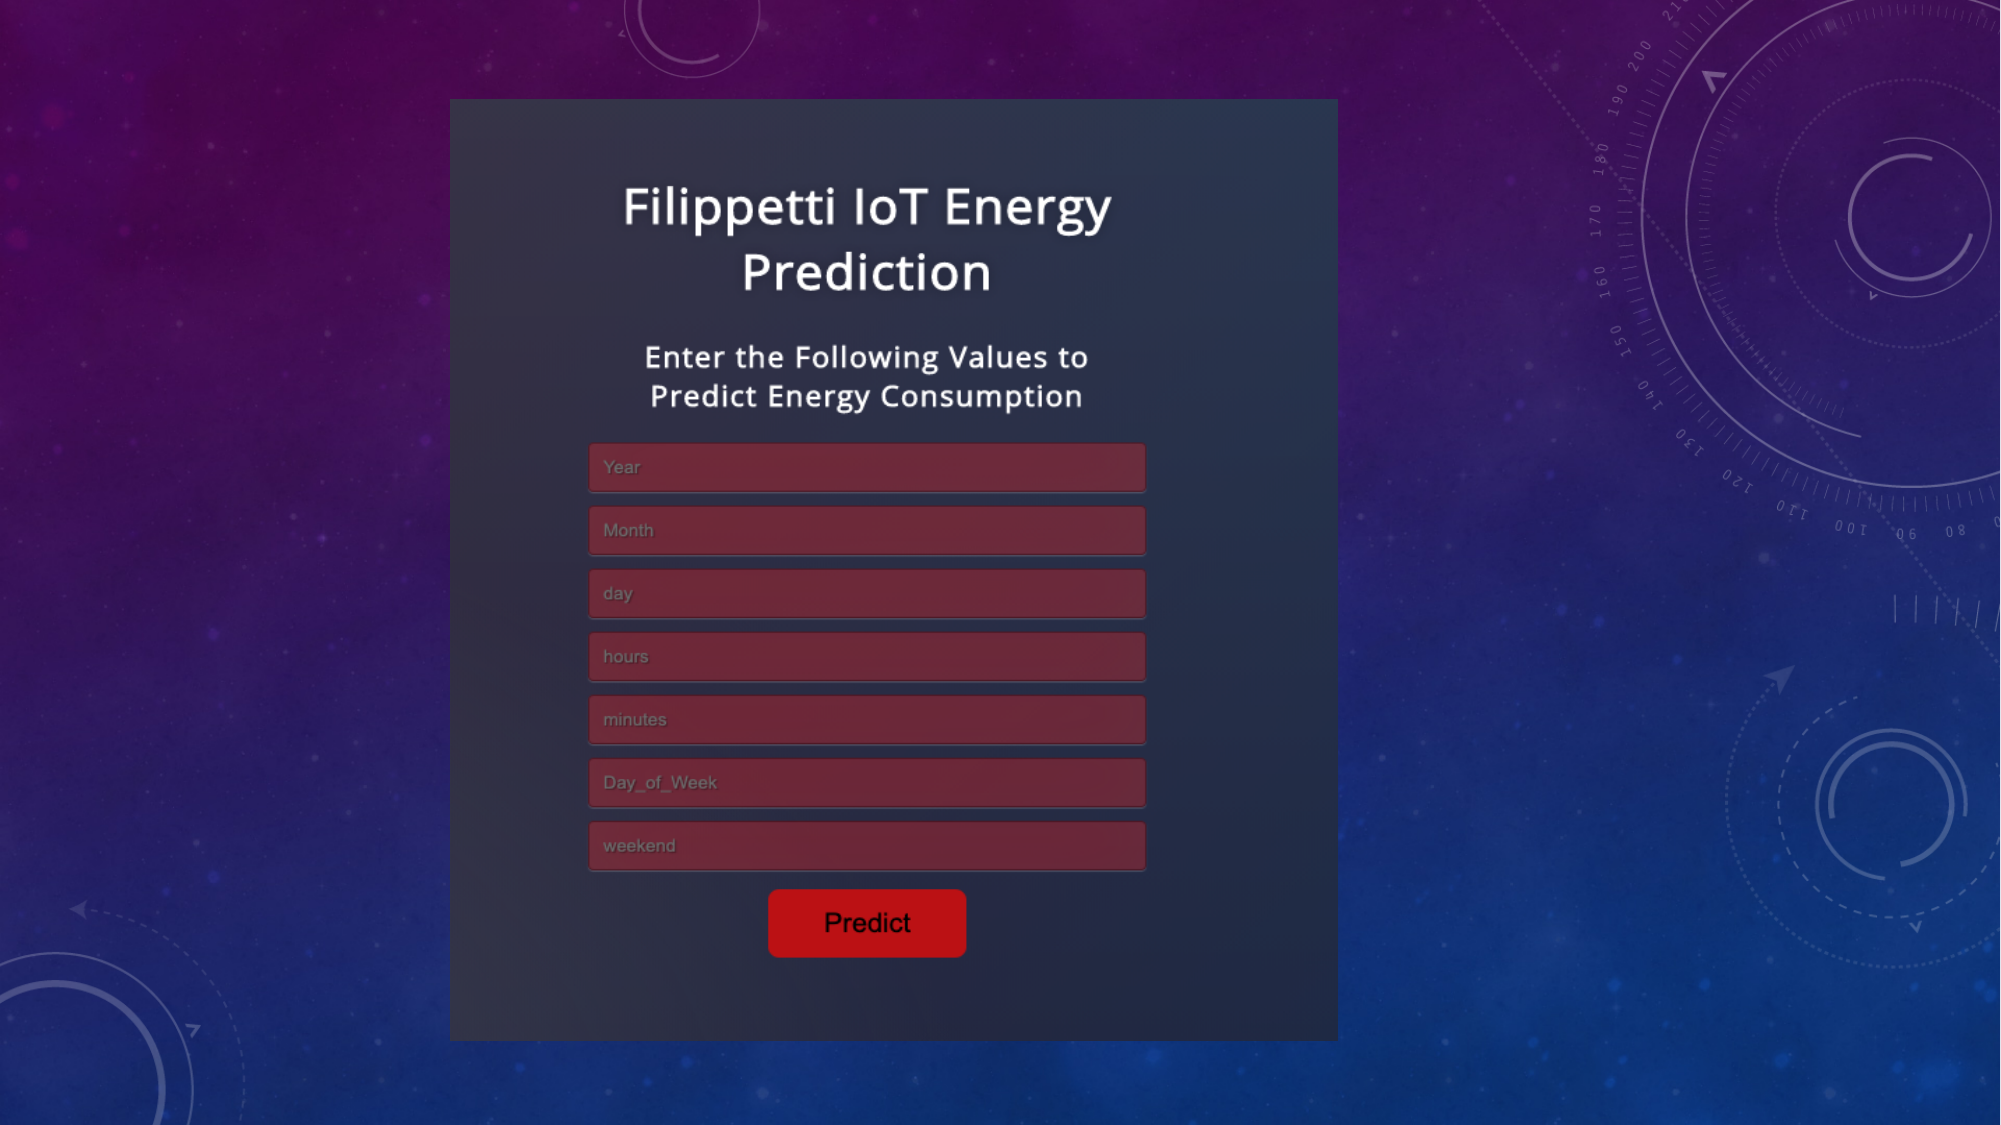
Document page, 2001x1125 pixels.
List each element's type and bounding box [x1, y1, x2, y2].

list [449, 99, 1338, 1042]
picture [0, 0, 2001, 1125]
